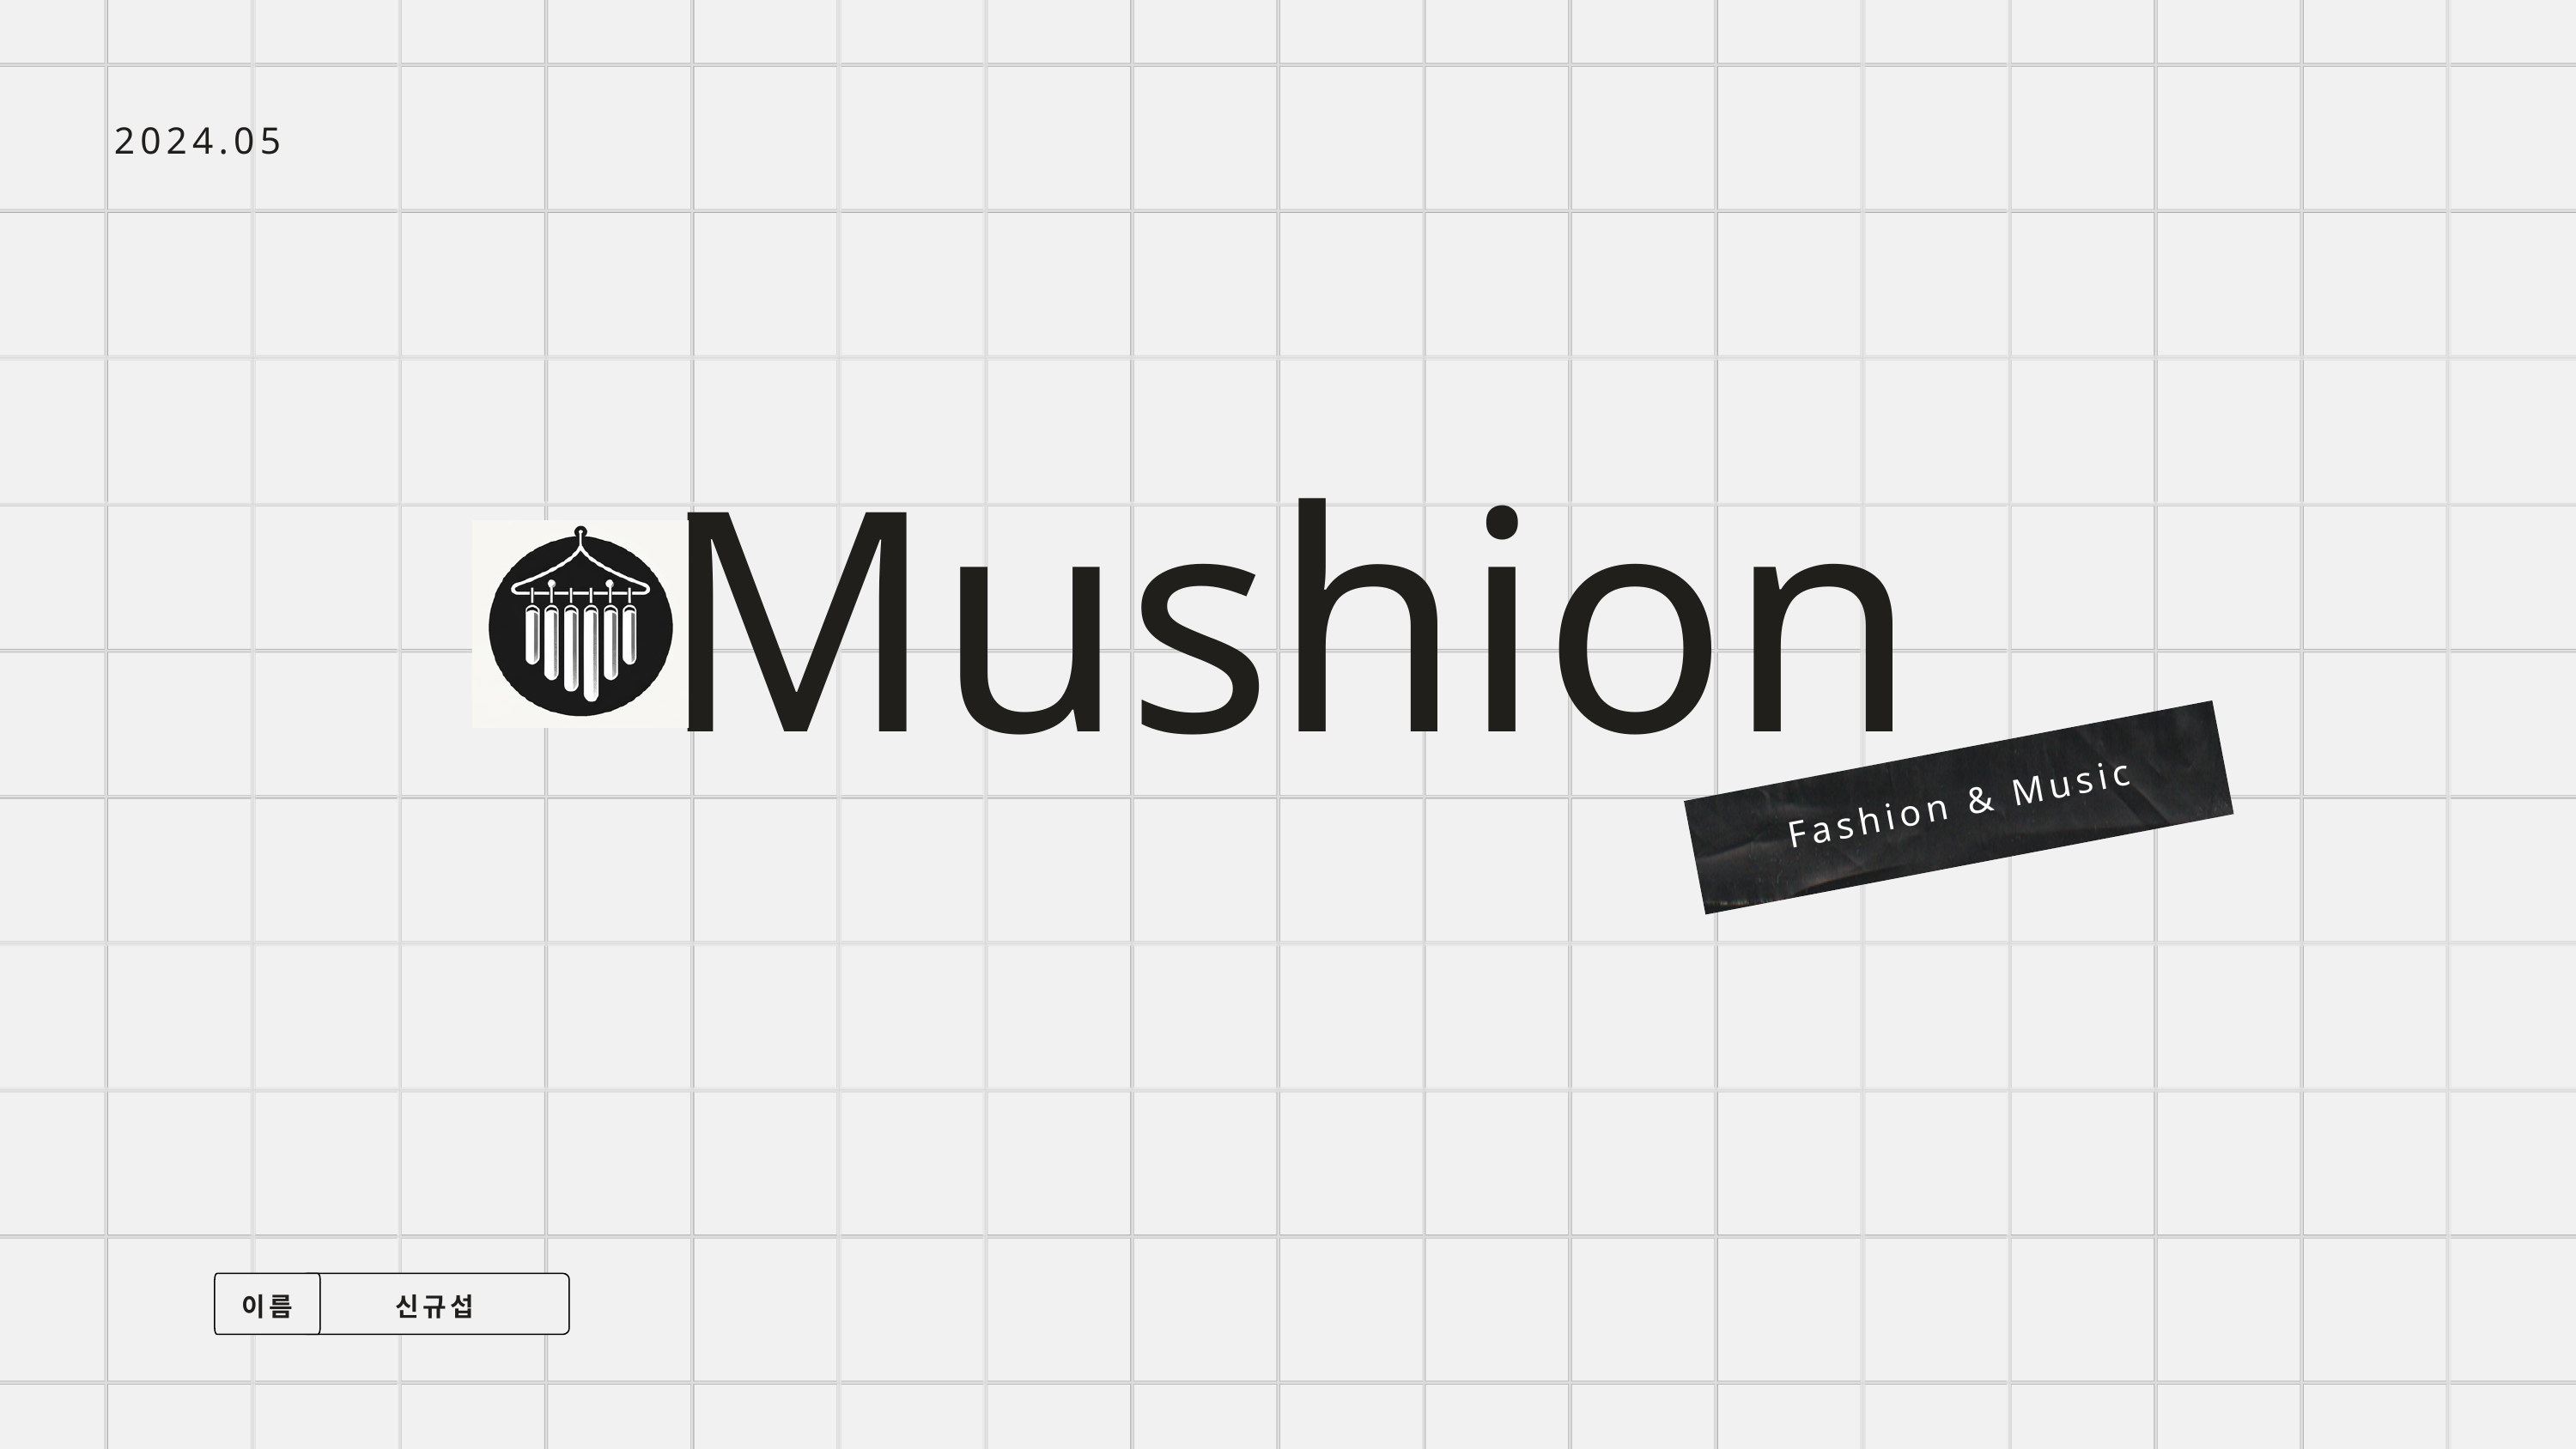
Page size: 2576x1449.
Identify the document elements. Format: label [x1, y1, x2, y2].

text_box [1683, 700, 2234, 915]
text_box [0, 0, 2576, 1449]
text_box [322, 1273, 570, 1335]
text_box [214, 1273, 321, 1335]
